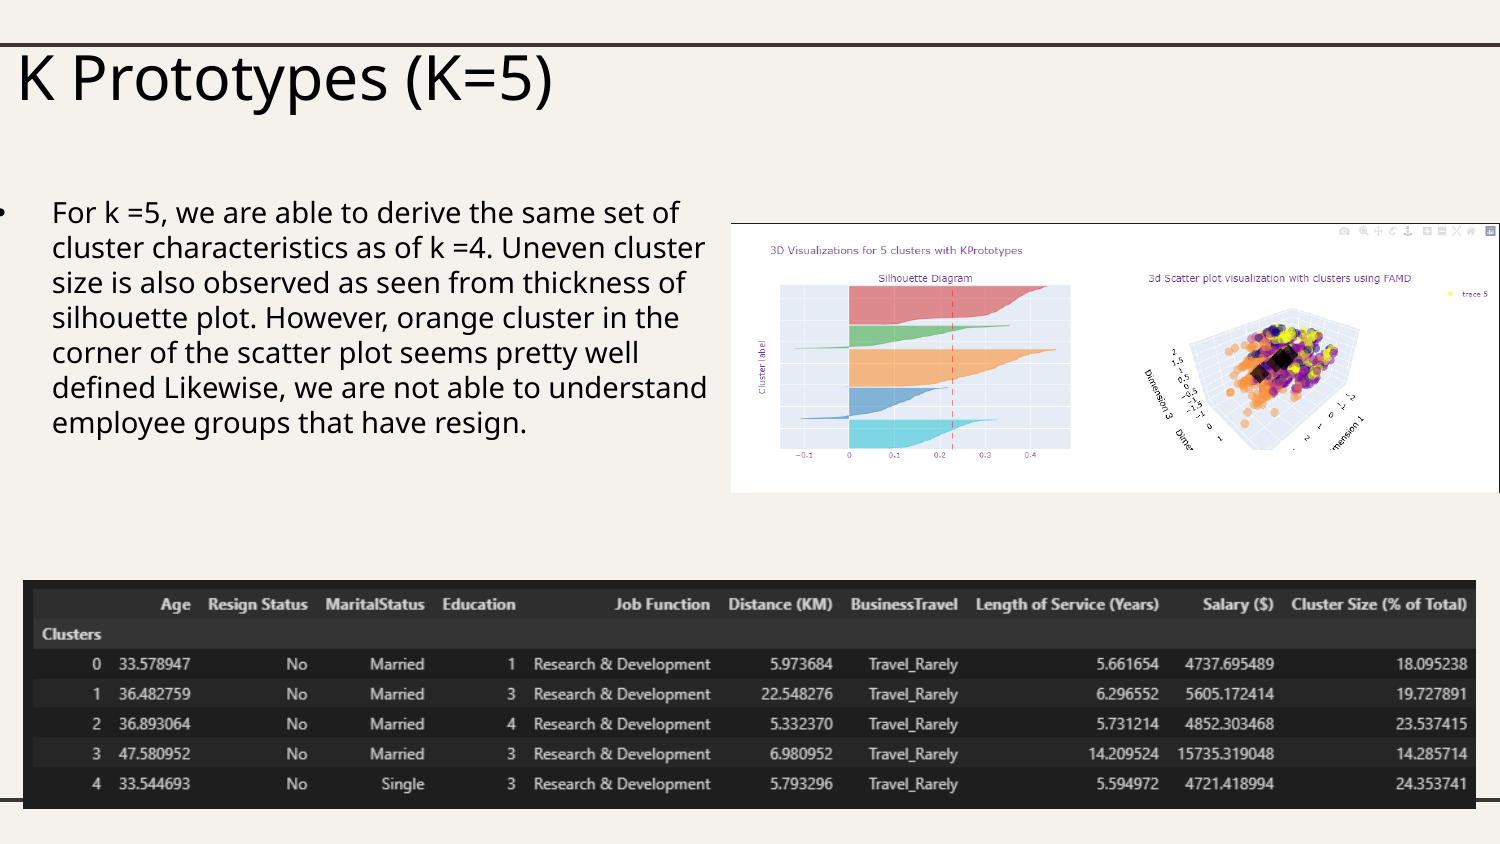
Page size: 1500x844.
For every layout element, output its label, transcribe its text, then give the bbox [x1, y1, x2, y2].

title K Prototypes (K=5) [0, 34, 640, 117]
picture [23, 580, 1477, 810]
subtitle For k =5, we are able to derive the same set of cluster characteristics as of k =4. Uneven cluster size is also observed as seen from thickness of silhouette plot. However, orange cluster in the corner of the scatter plot seems pretty well defined Likewise, we are not able to understand employee groups that have resign. [0, 179, 750, 343]
picture [730, 223, 1500, 494]
